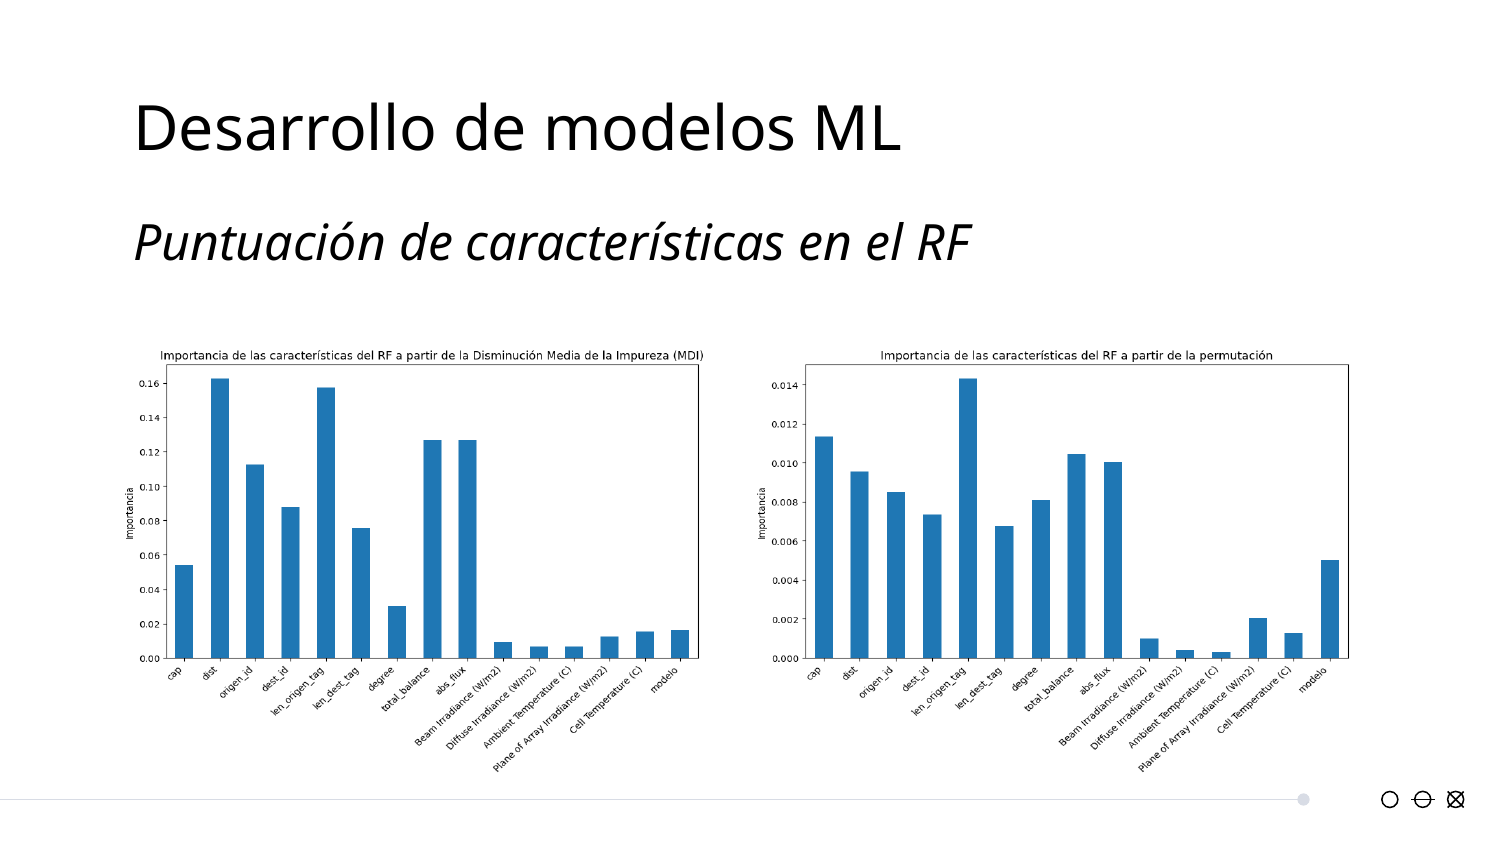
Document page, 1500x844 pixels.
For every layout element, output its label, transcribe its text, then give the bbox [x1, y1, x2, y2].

text_box Puntuación de características en el RF [118, 193, 1025, 286]
title Desarrollo de modelos ML [118, 72, 1382, 167]
picture [117, 344, 710, 780]
picture [749, 344, 1354, 780]
